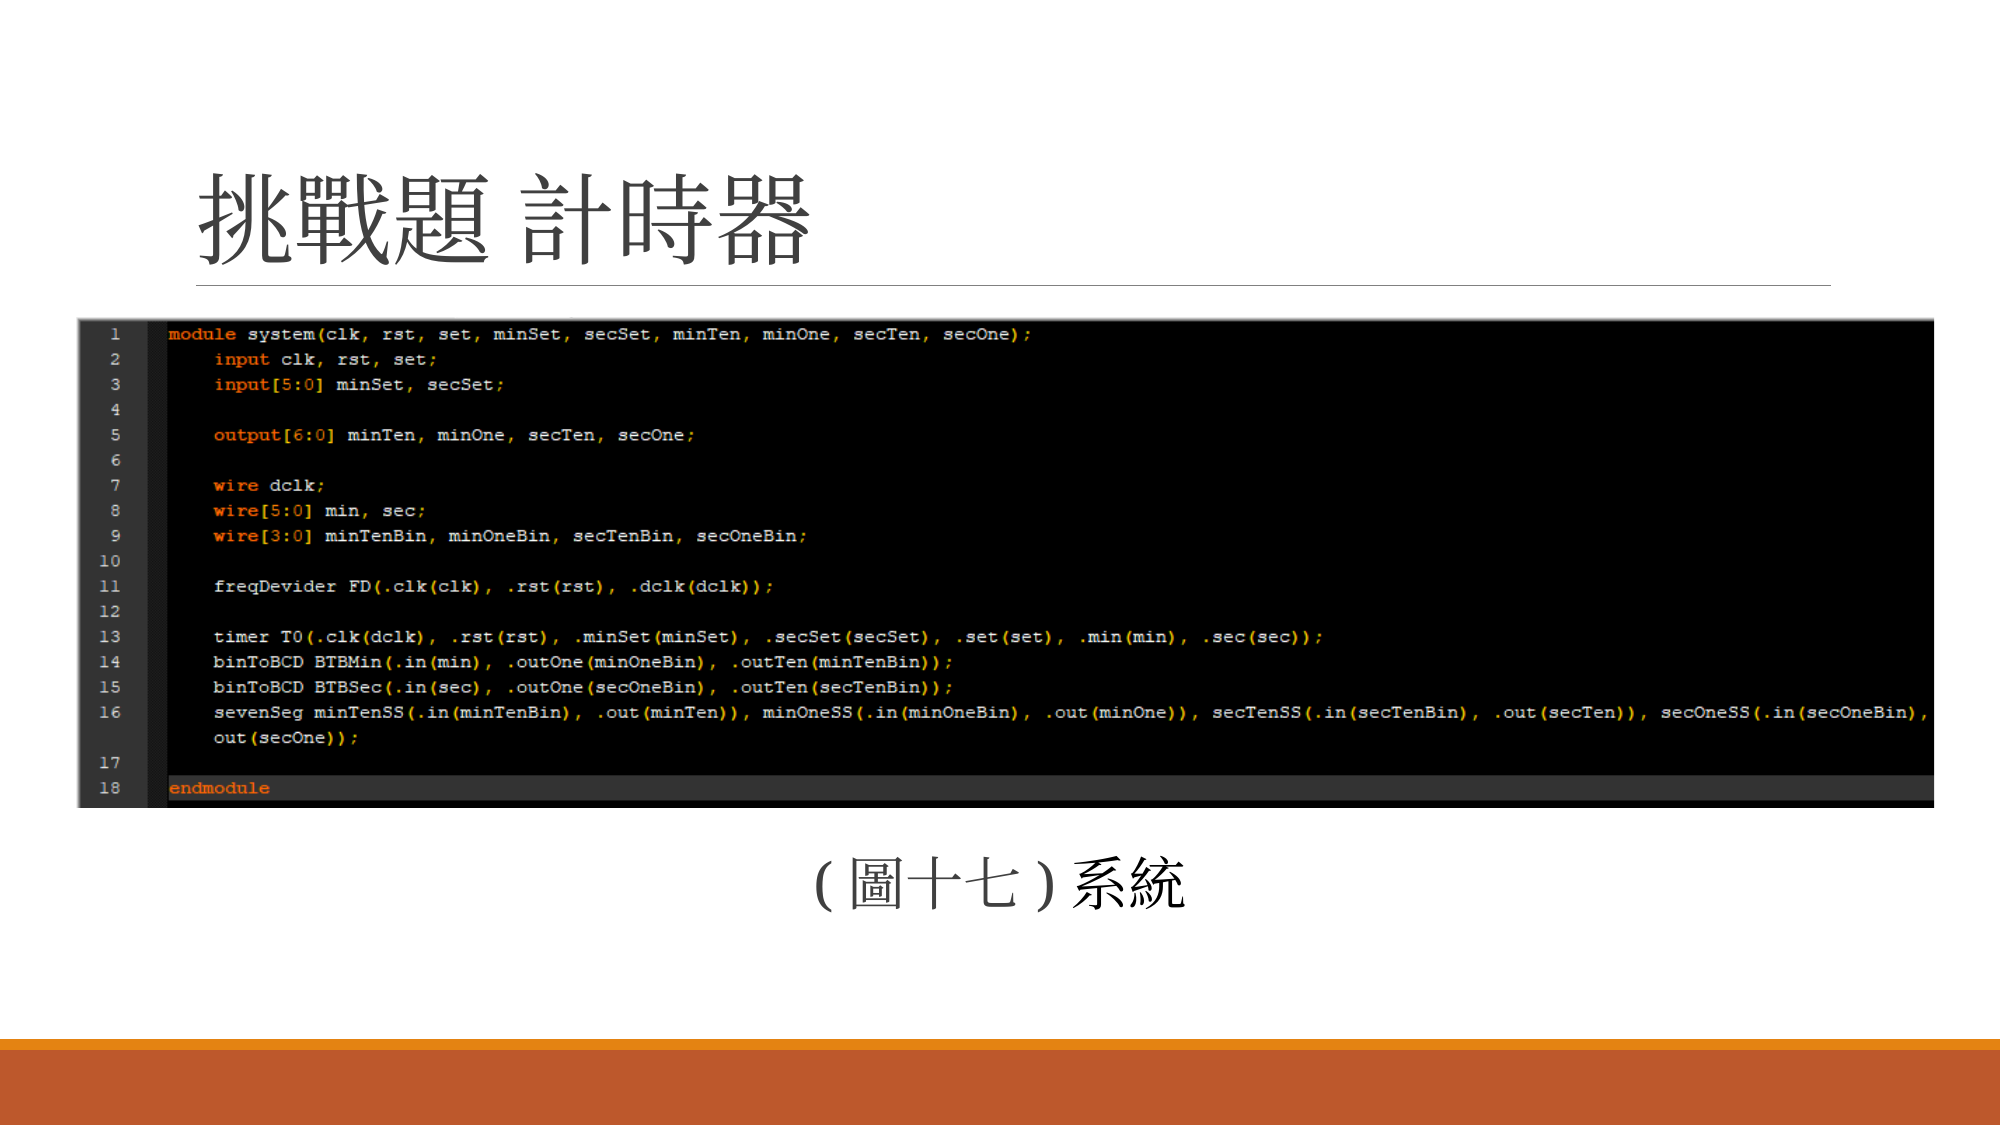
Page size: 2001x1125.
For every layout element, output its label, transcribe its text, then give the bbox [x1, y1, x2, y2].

text_box (圖十七)系統 [798, 840, 1202, 925]
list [75, 317, 1935, 808]
title 挑戰題 計時器 [180, 47, 1830, 285]
